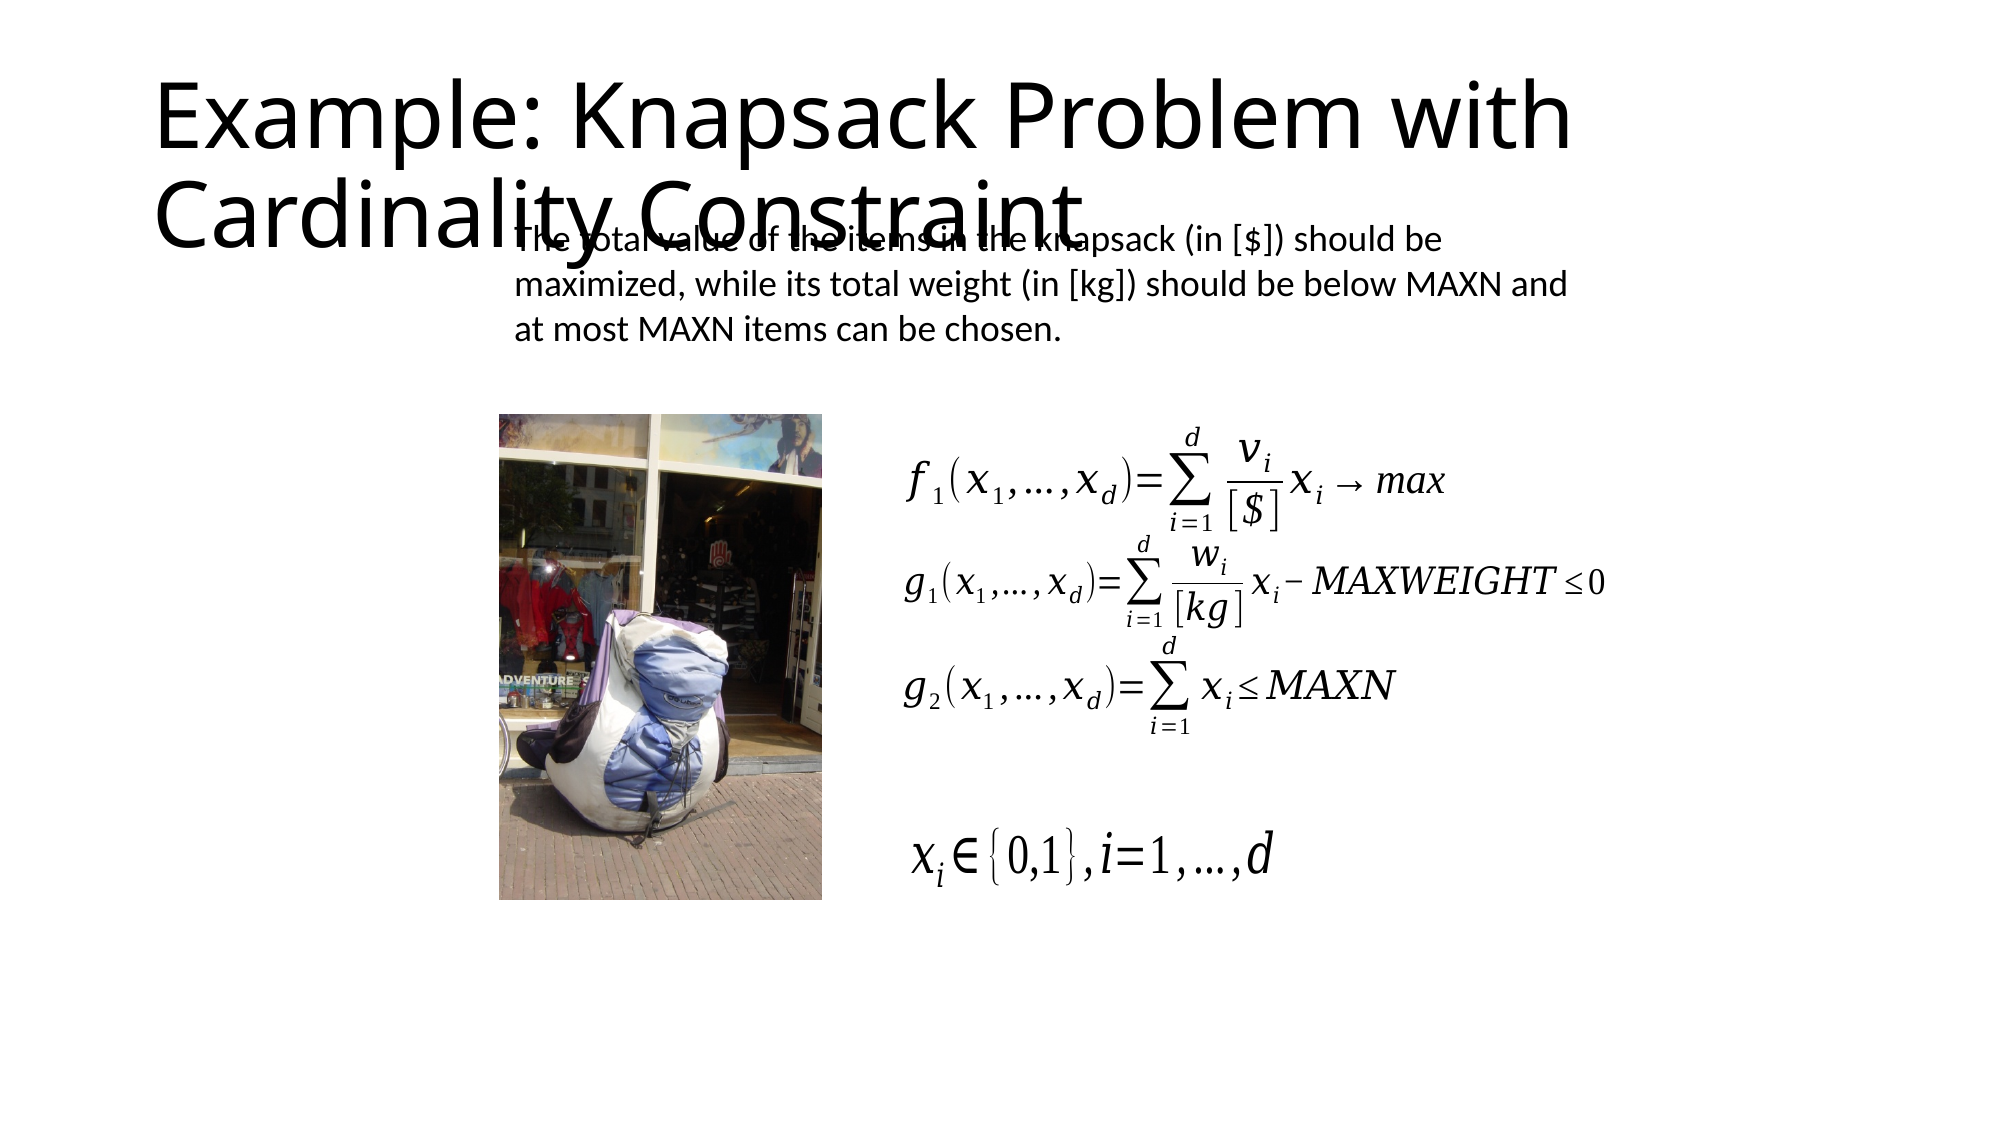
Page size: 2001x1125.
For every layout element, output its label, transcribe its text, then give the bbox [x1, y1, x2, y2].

text_box The total value of the items in the knapsack (in [$]) should be maximized, while its total weight (in [kg]) should be below MAXN and at most MAXN items can be chosen. [499, 206, 1606, 357]
title Example: Knapsack Problem with Cardinality Constraint [137, 59, 1863, 278]
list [499, 414, 822, 900]
